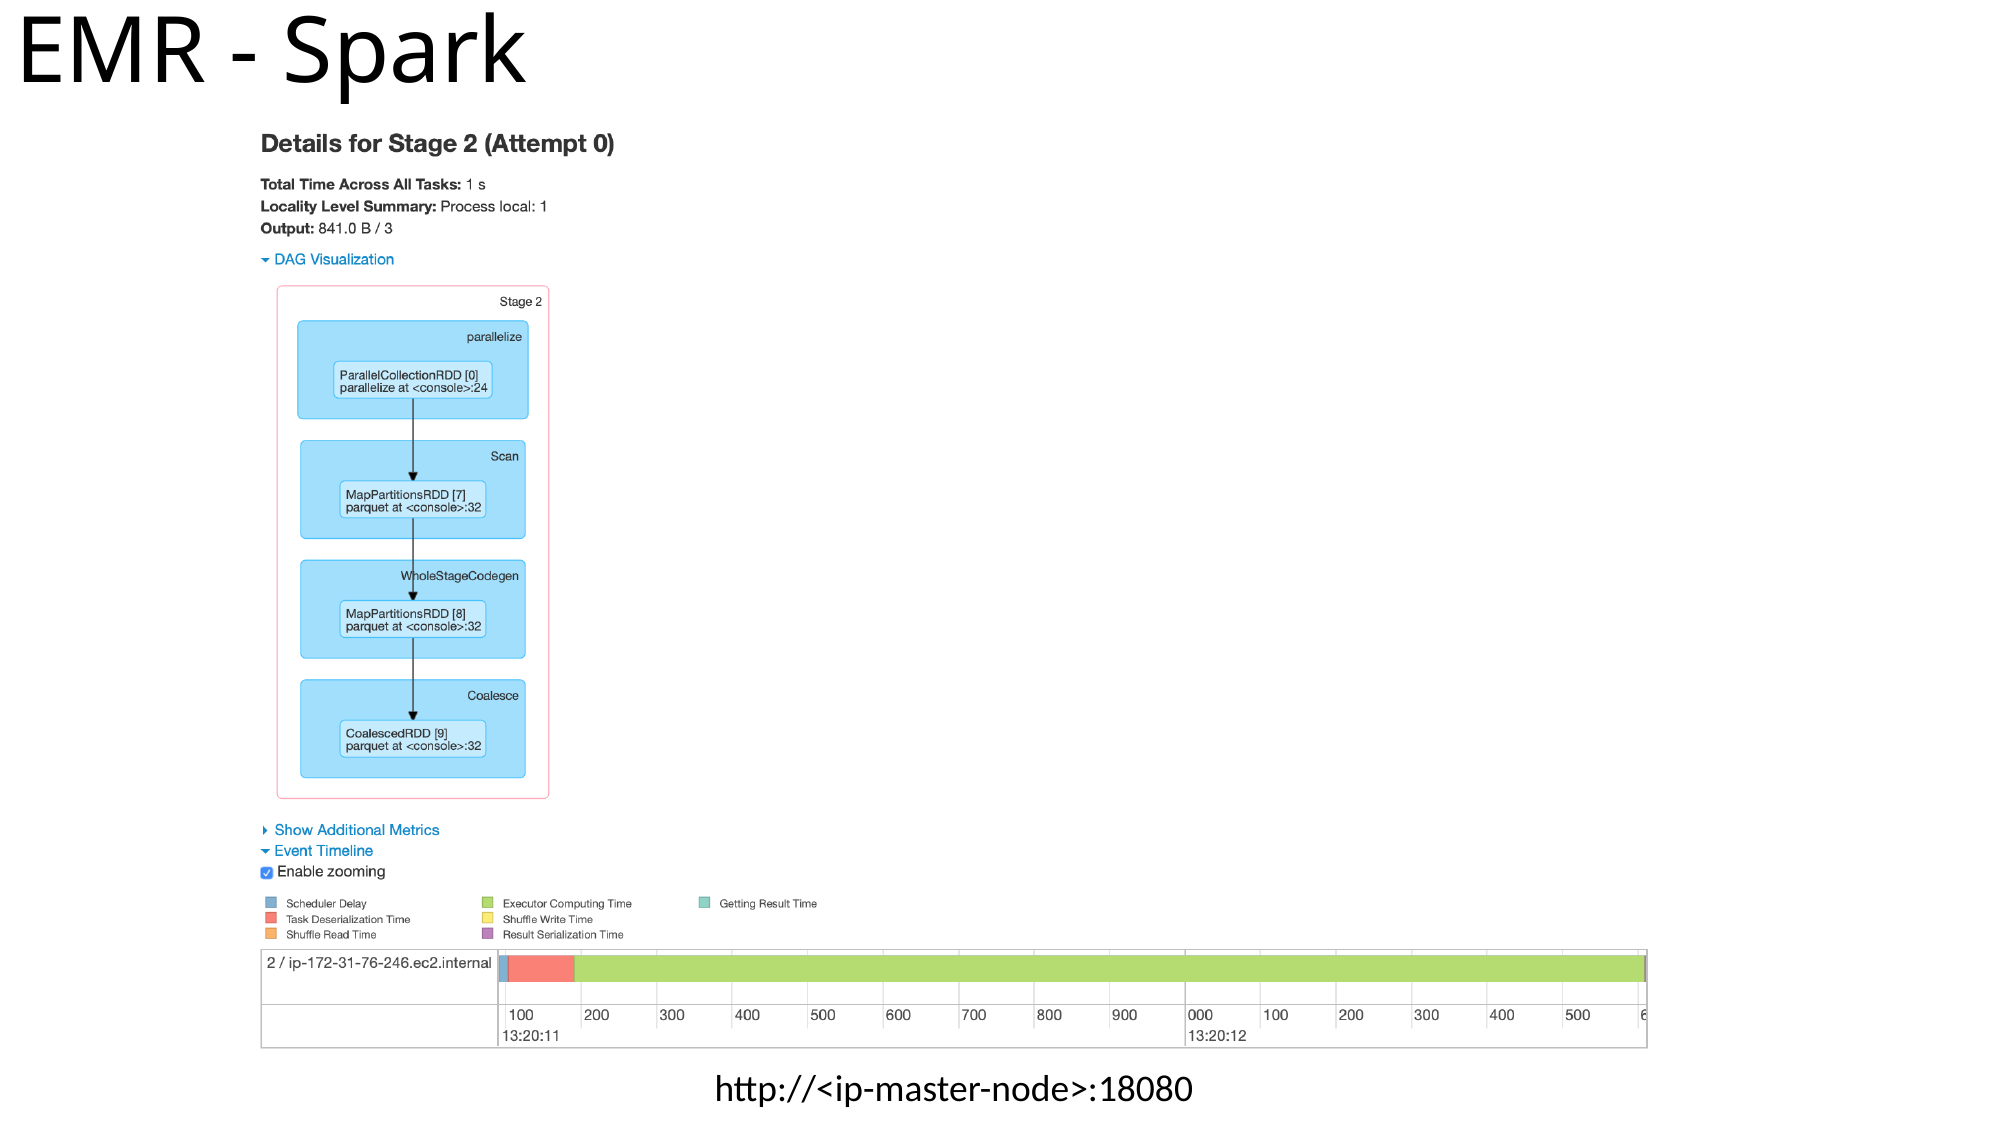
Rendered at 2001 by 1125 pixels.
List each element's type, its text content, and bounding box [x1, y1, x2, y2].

picture [252, 115, 1657, 1057]
text_box http://<ip-master-node>:18080 [699, 1057, 1209, 1117]
text_box EMR - Spark [0, 0, 1909, 173]
